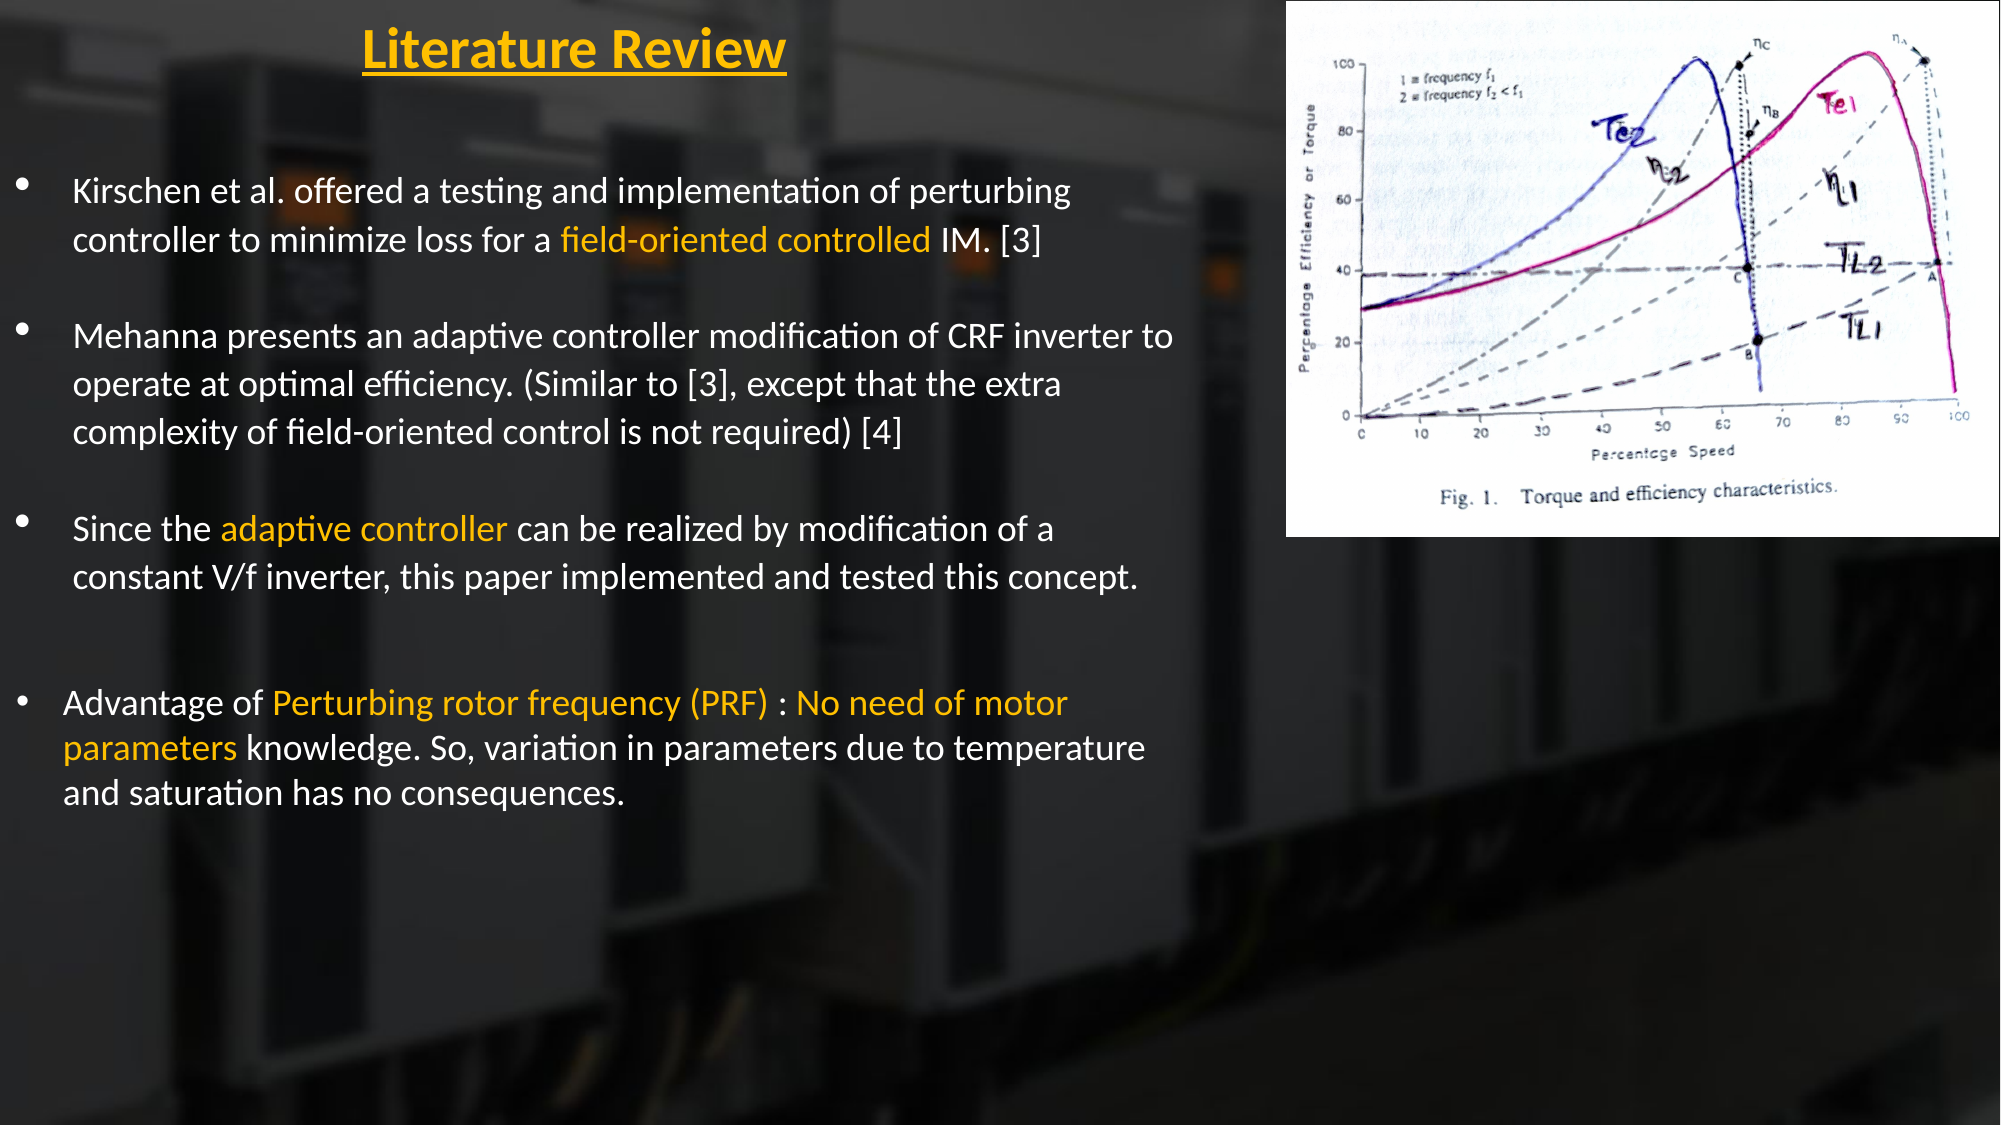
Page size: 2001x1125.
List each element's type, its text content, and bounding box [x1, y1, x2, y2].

text_box Kirschen et al. offered a testing and implementation of perturbing controller to minimize loss for a field-oriented controlled IM. [3] Mehanna presents an adaptive controller modification of CRF inverter to operate at optimal efficiency. (Similar to [3], except that the extra complexity of field-oriented control is not required) [4] Since the adaptive controller can be realized by modification of a constant V/f inverter, this paper implemented and tested this concept. Advantage of Perturbing rotor frequency (PRF) : No need of motor parameters knowledge. So, variation in parameters due to temperature and saturation has no consequences. [1, 111, 1203, 821]
picture [0, 0, 2001, 1125]
text_box Literature Review [347, 2, 943, 88]
